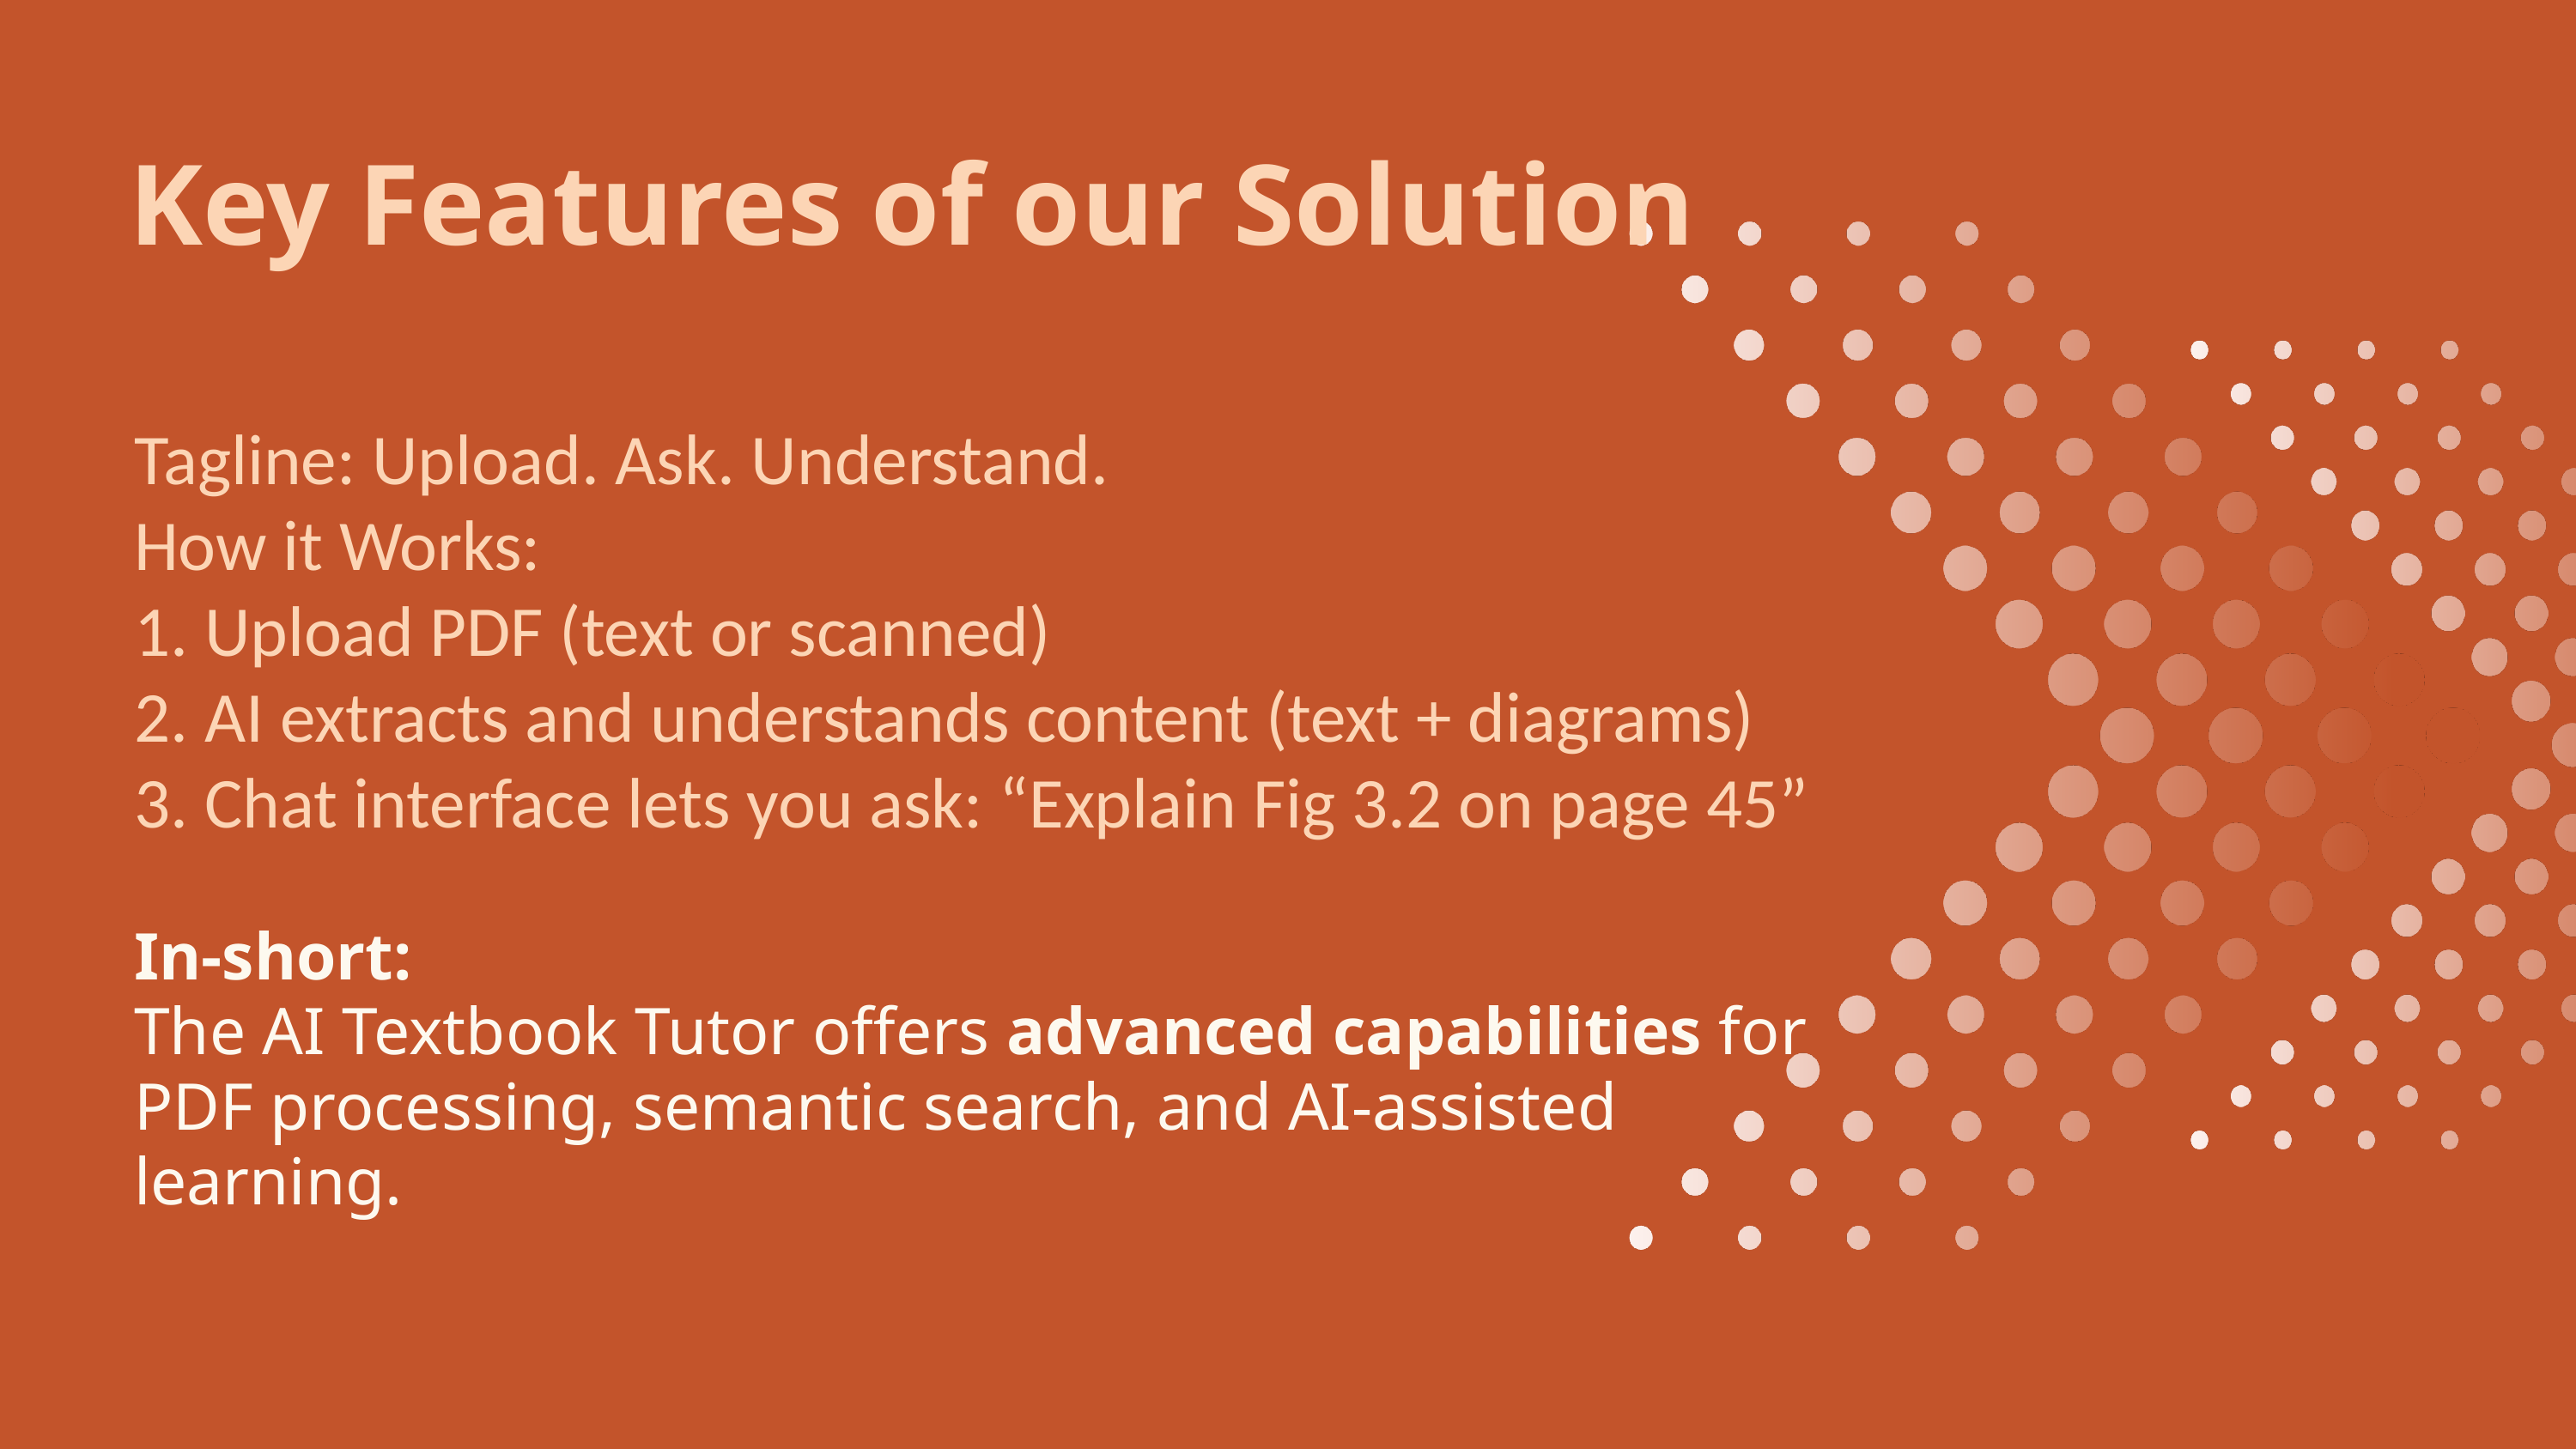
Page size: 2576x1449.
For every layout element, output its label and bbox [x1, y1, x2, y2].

text_box [1628, 220, 2480, 1251]
text_box [128, 144, 1863, 1150]
text_box [2190, 339, 2576, 1150]
